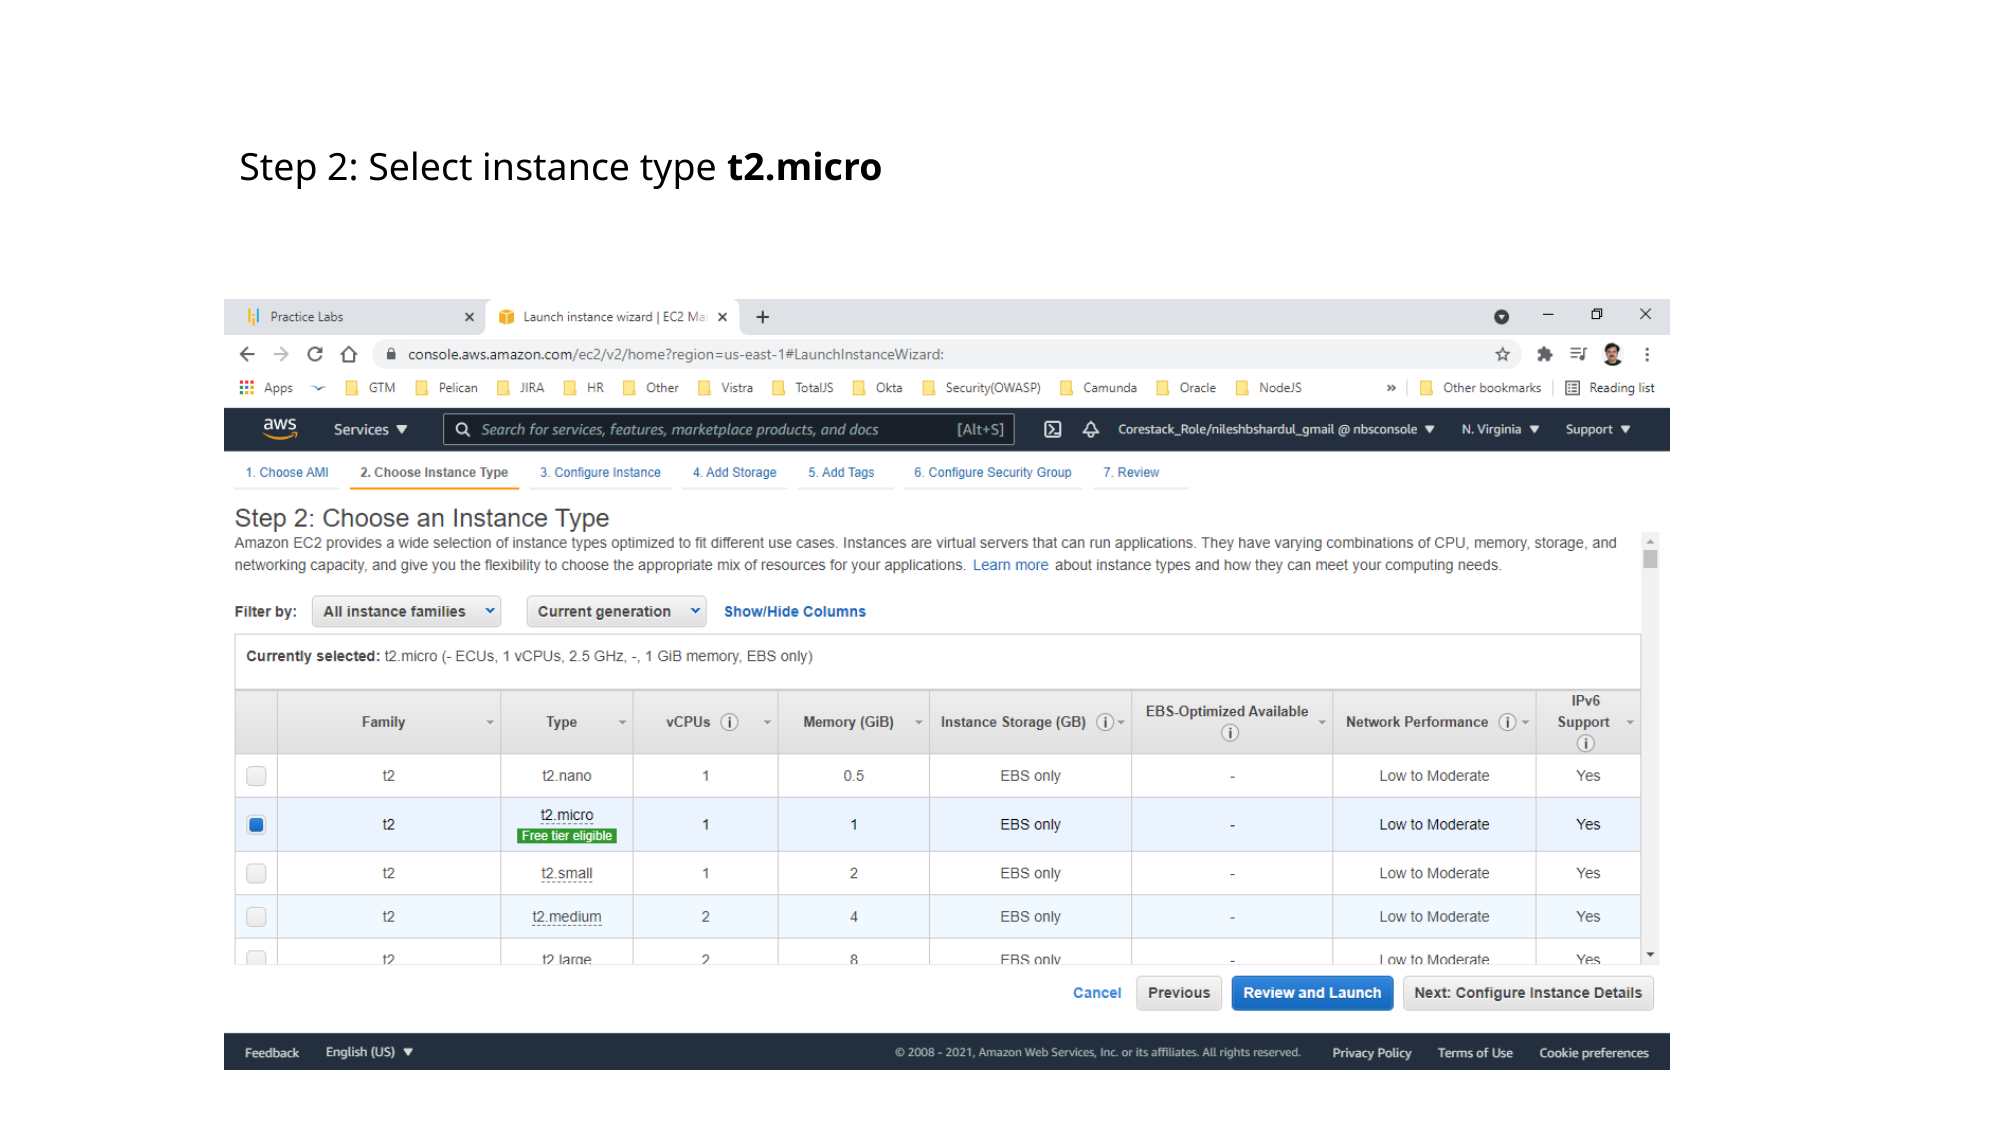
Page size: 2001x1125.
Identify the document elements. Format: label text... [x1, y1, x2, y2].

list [224, 299, 1670, 1070]
title Step 2: Select instance type t2.micro [224, 59, 1863, 278]
